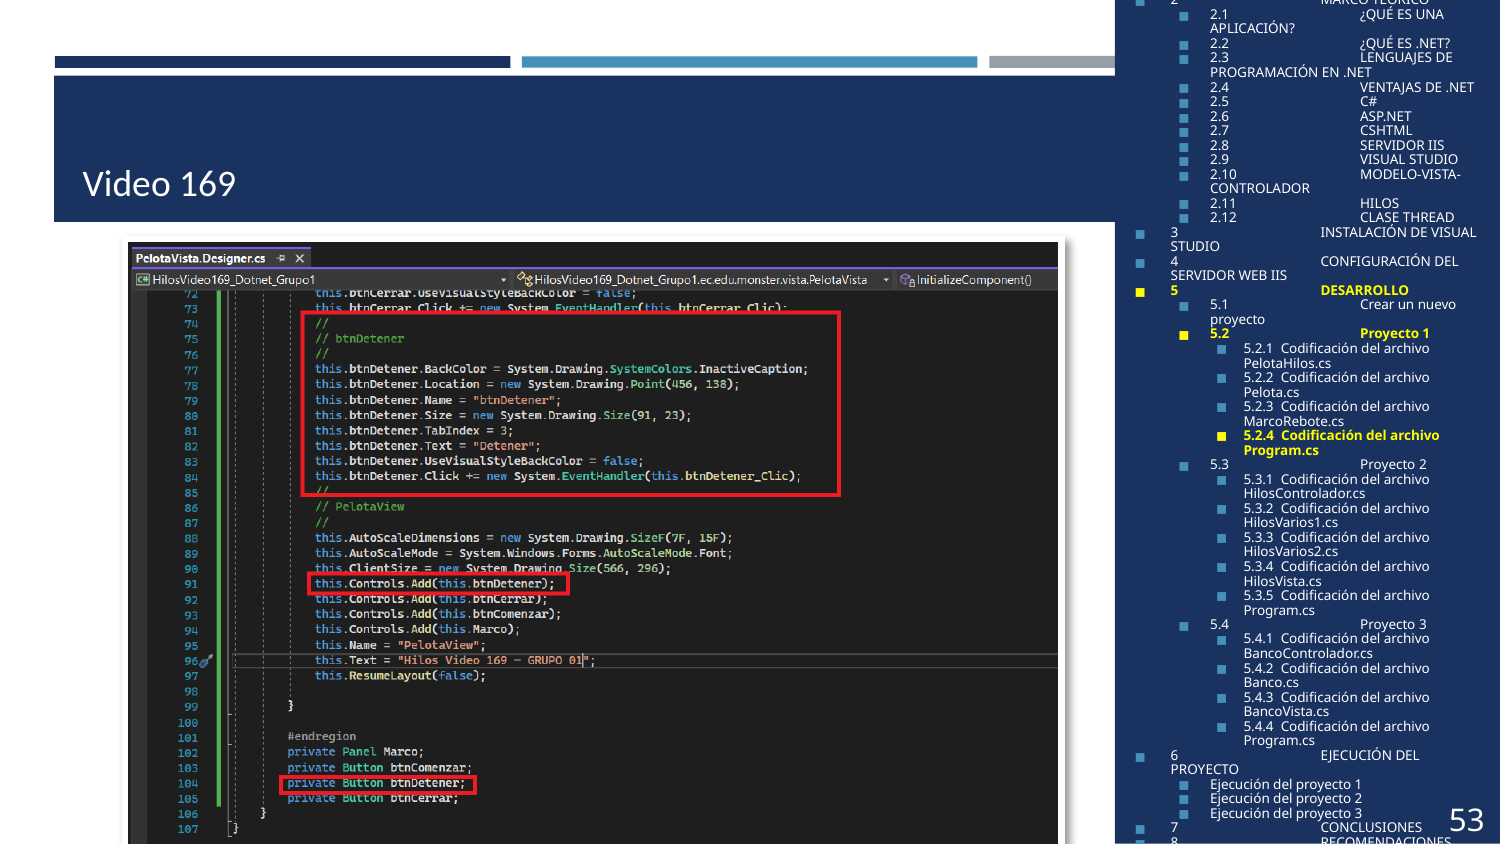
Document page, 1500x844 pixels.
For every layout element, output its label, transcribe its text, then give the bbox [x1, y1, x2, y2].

text_box 1 OBJETIVOS 2 MARCO TEÓRICO 2.1 ¿QUÉ ES UNA APLICACIÓN? 2.2 ¿QUÉ ES .NET? 2.3 LENGUAJES DE PROGRAMACIÓN EN .NET 2.4 VENTAJAS DE .NET 2.5 C# 2.6 ASP.NET 2.7 CSHTML 2.8 SERVIDOR IIS 2.9 VISUAL STUDIO 2.10 MODELO-VISTA-CONTROLADOR 2.11 HILOS 2.12 CLASE THREAD 3 INSTALACIÓN DE VISUAL STUDIO 4 CONFIGURACIÓN DEL SERVIDOR WEB IIS 5 DESARROLLO 5.1 Crear un nuevo proyecto 5.2 Proyecto 1 5.2.1 Codificación del archivo PelotaHilos.cs 5.2.2 Codificación del archivo Pelota.cs 5.2.3 Codificación del archivo MarcoRebote.cs 5.2.4 Codificación del archivo Program.cs 5.3 Proyecto 2 5.3.1 Codificación del archivo HilosControlador.cs 5.3.2 Codificación del archivo HilosVarios1.cs 5.3.3 Codificación del archivo HilosVarios2.cs 5.3.4 Codificación del archivo HilosVista.cs 5.3.5 Codificación del archivo Program.cs 5.4 Proyecto 3 5.4.1 Codificación del archivo BancoControlador.cs 5.4.2 Codificación del archivo Banco.cs 5.4.3 Codificación del archivo BancoVista.cs 5.4.4 Codificación del archivo Program.cs 6 EJECUCIÓN DEL PROYECTO Ejecución del proyecto 1 Ejecución del proyecto 2 Ejecución del proyecto 3 7 CONCLUSIONES 8 RECOMENDACIONES 9 BIBLIOGRAFÍA [1121, 30, 1500, 814]
text_box 53 [1437, 814, 1500, 844]
picture [127, 242, 1059, 844]
text_box [1114, 210, 1437, 844]
text_box [1114, 0, 1500, 75]
title Video 169 [71, 75, 1122, 210]
